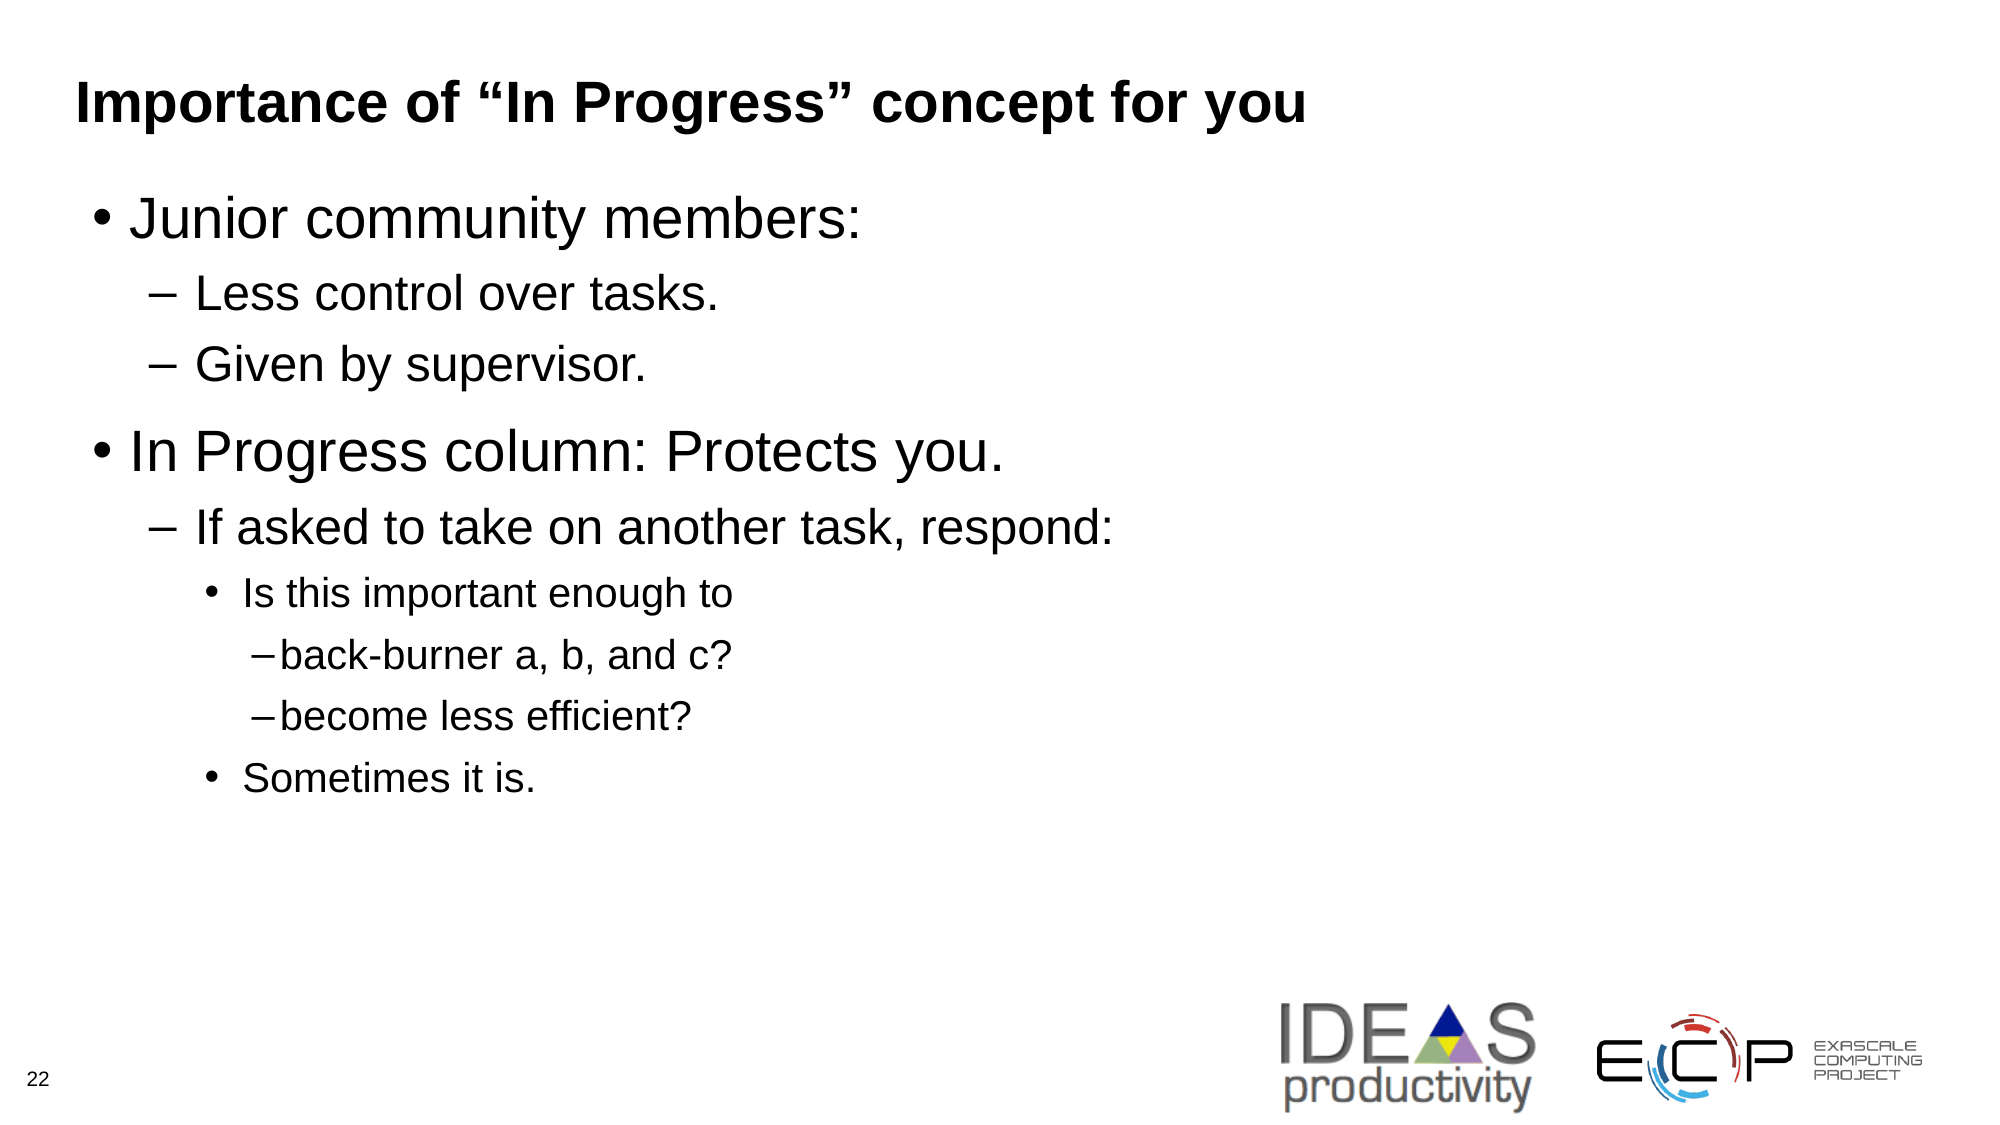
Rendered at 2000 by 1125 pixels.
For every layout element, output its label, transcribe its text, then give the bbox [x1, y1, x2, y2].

list Junior community members: Less control over tasks. Given by supervisor. In Progress column: Protects you. If asked to take on another task, respond: Is this important enough to back-burner a, b, and c? become less efficient? Sometimes it is. [76, 180, 1533, 999]
picture [1280, 1002, 1537, 1114]
picture [1597, 1014, 1922, 1103]
title Importance of “In Progress” concept for you [59, 67, 1926, 218]
